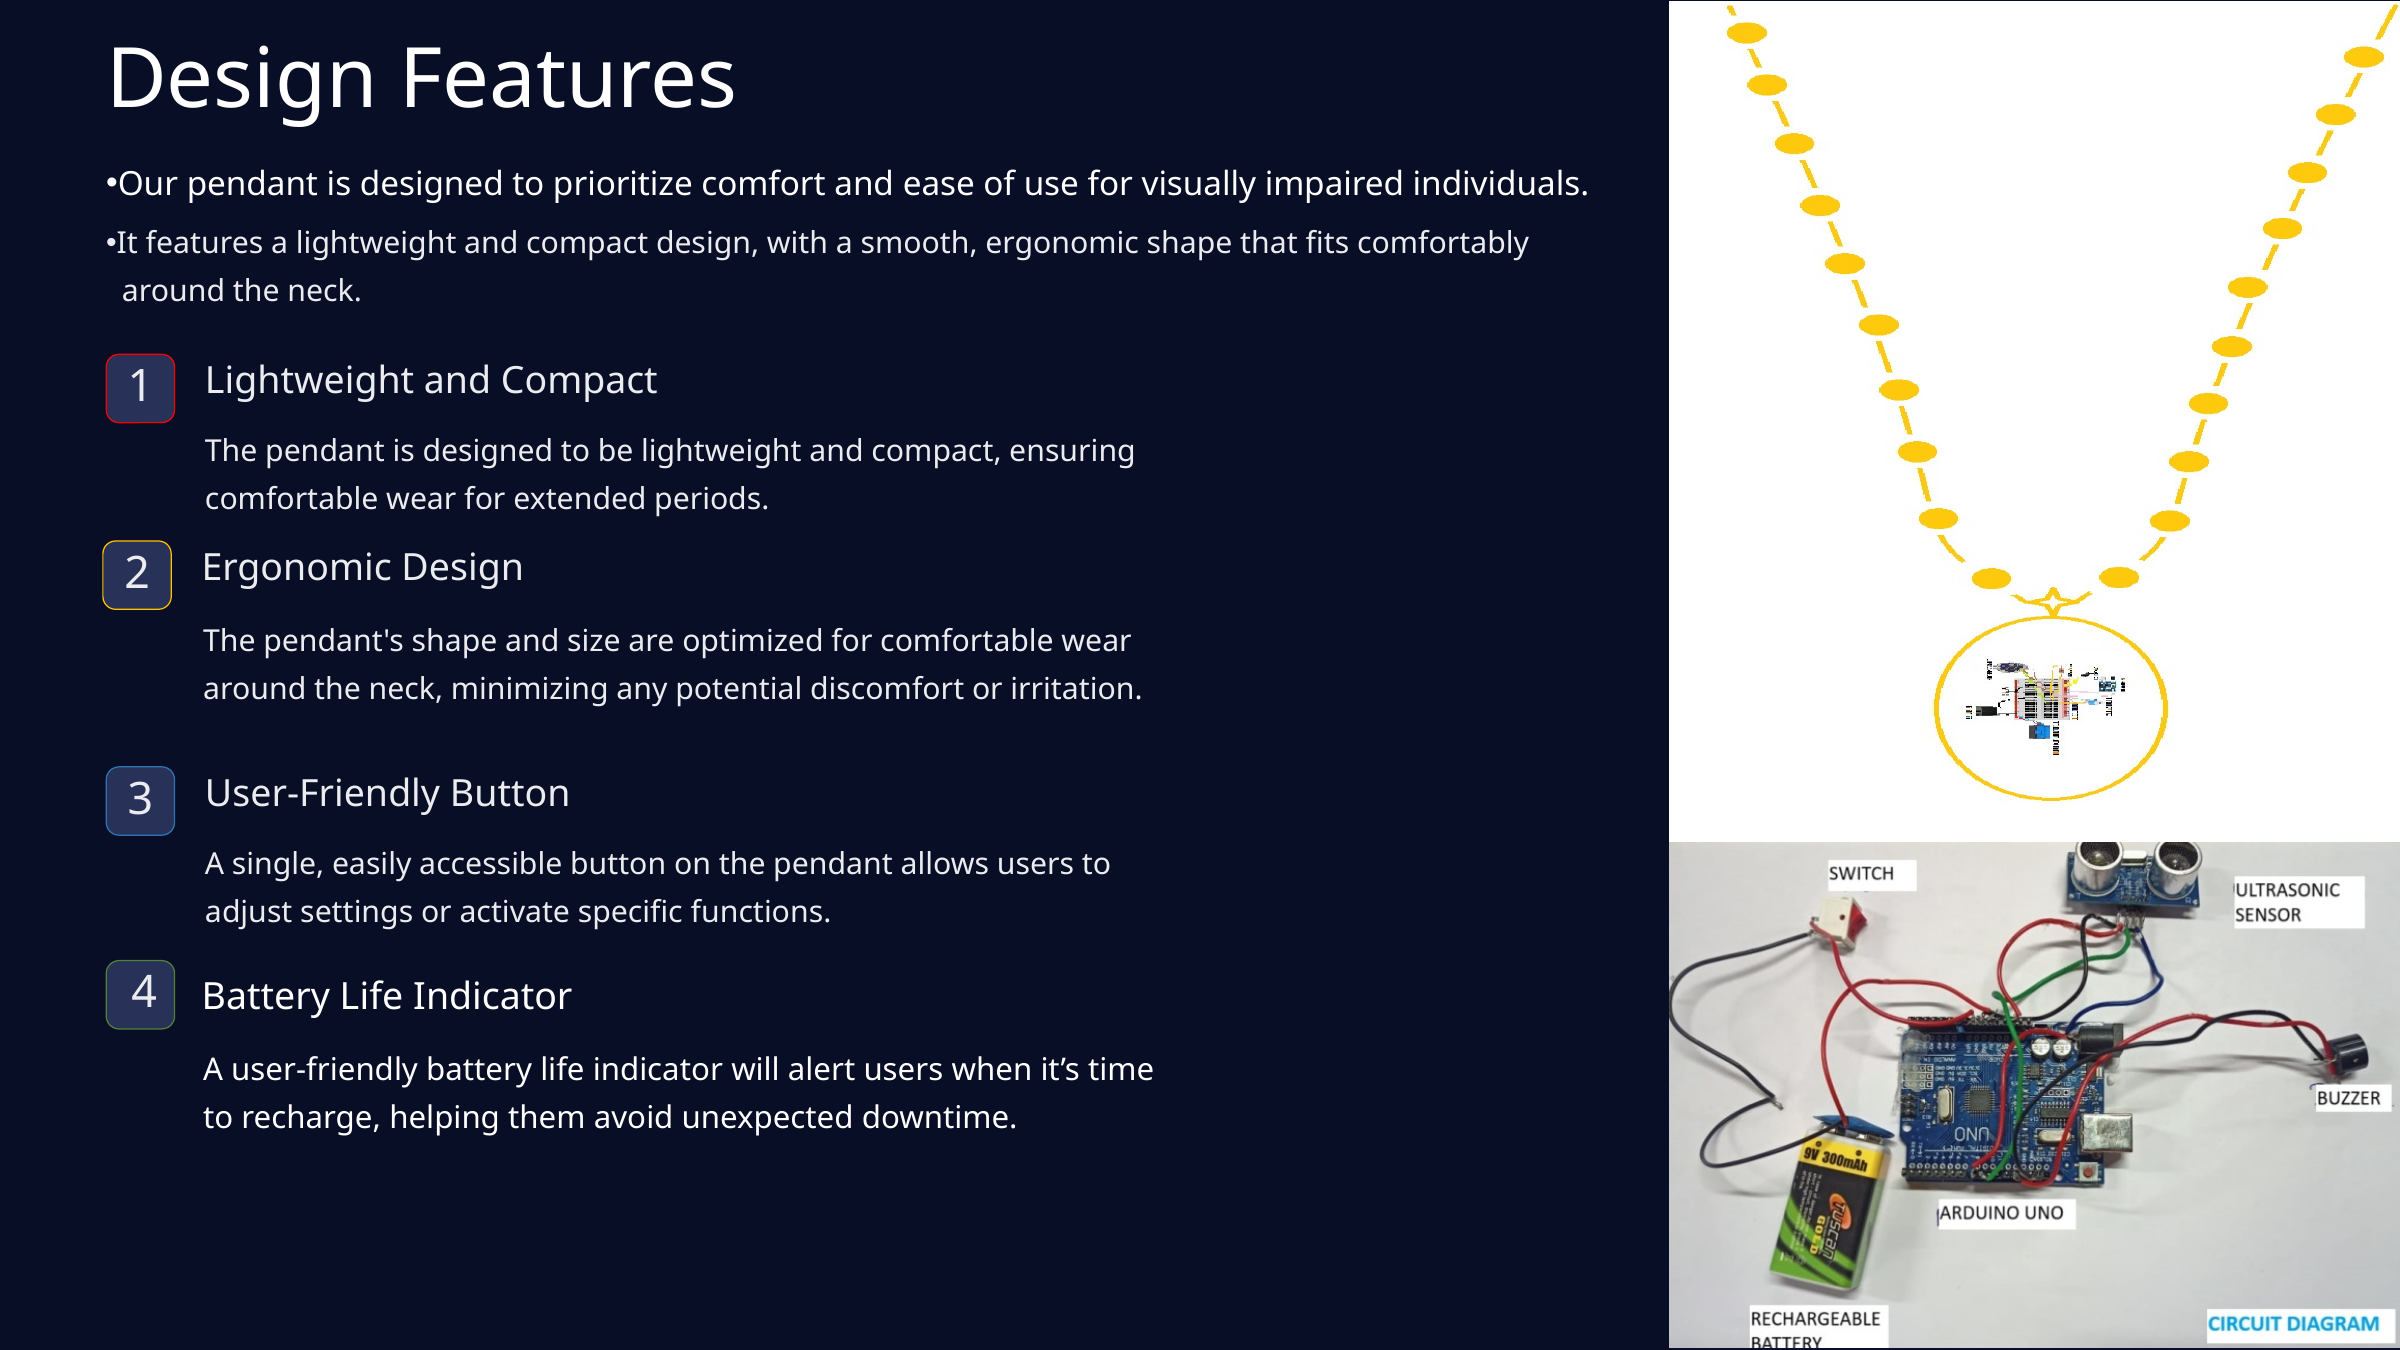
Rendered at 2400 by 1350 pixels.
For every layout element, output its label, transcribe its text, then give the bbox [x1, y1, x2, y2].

text_box [106, 354, 175, 423]
text_box Battery Life Indicator [201, 970, 729, 1018]
text_box [106, 960, 175, 1029]
picture [1669, 1, 2400, 1348]
text_box [106, 766, 175, 836]
text_box Our pendant is designed to prioritize comfort and ease of use for visually impaired individuals. [106, 154, 1669, 204]
text_box A single, easily accessible button on the pendant allows users to adjust settings or activate specific functions. [205, 832, 1185, 930]
text_box [102, 540, 172, 610]
text_box 4 [129, 972, 158, 1018]
text_box Lightweight and Compact [204, 354, 671, 402]
text_box A user-friendly battery life indicator will alert users when it’s time to recharge, helping them avoid unexpected downtime. [203, 1038, 1183, 1185]
text_box 3 [127, 778, 153, 824]
text_box 1 [129, 365, 151, 412]
text_box The pendant's shape and size are optimized for comfortable wear around the neck, minimizing any potential discomfort or irritation. [203, 609, 1183, 707]
text_box Design Features [106, 29, 866, 125]
text_box User-Friendly Button [205, 766, 591, 815]
text_box 2 [123, 552, 151, 598]
text_box It features a lightweight and compact design, with a smooth, ergonomic shape that fits comfortably around the neck. [106, 211, 1669, 261]
text_box Ergonomic Design [201, 540, 582, 589]
text_box The pendant is designed to be lightweight and compact, ensuring comfortable wear for extended periods. [205, 419, 1185, 518]
